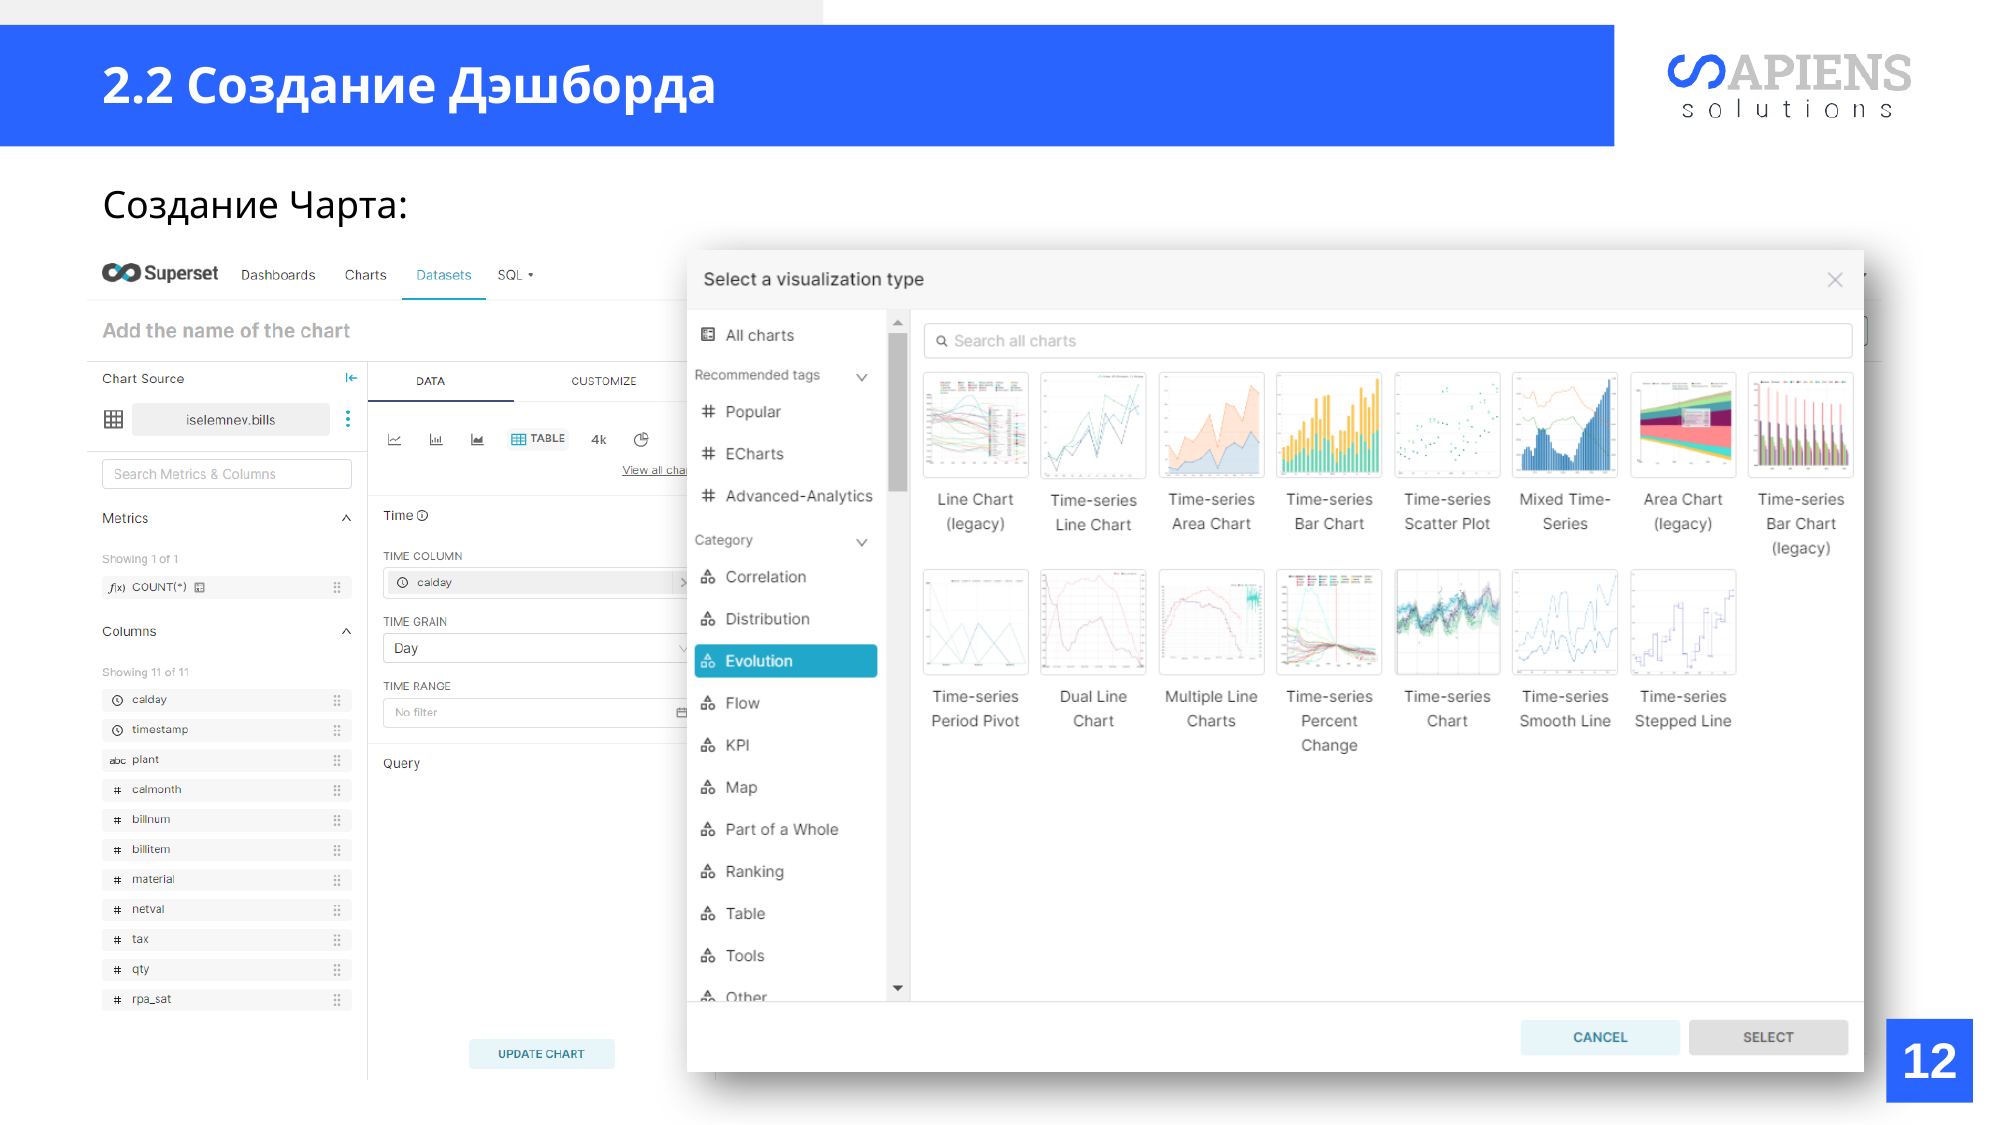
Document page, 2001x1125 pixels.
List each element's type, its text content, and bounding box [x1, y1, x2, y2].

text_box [1667, 53, 1911, 91]
text_box [1854, 103, 1864, 118]
text_box Создание Чарта: [87, 173, 1088, 233]
picture [1825, 103, 1838, 118]
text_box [0, 0, 1615, 147]
picture [1708, 103, 1721, 118]
text_box [1682, 103, 1693, 118]
text_box [1881, 103, 1891, 118]
picture [87, 249, 1882, 1080]
text_box [1783, 100, 1791, 118]
text_box 12 [1895, 1031, 1959, 1089]
text_box [1886, 1018, 1973, 1103]
text_box [1757, 104, 1768, 118]
